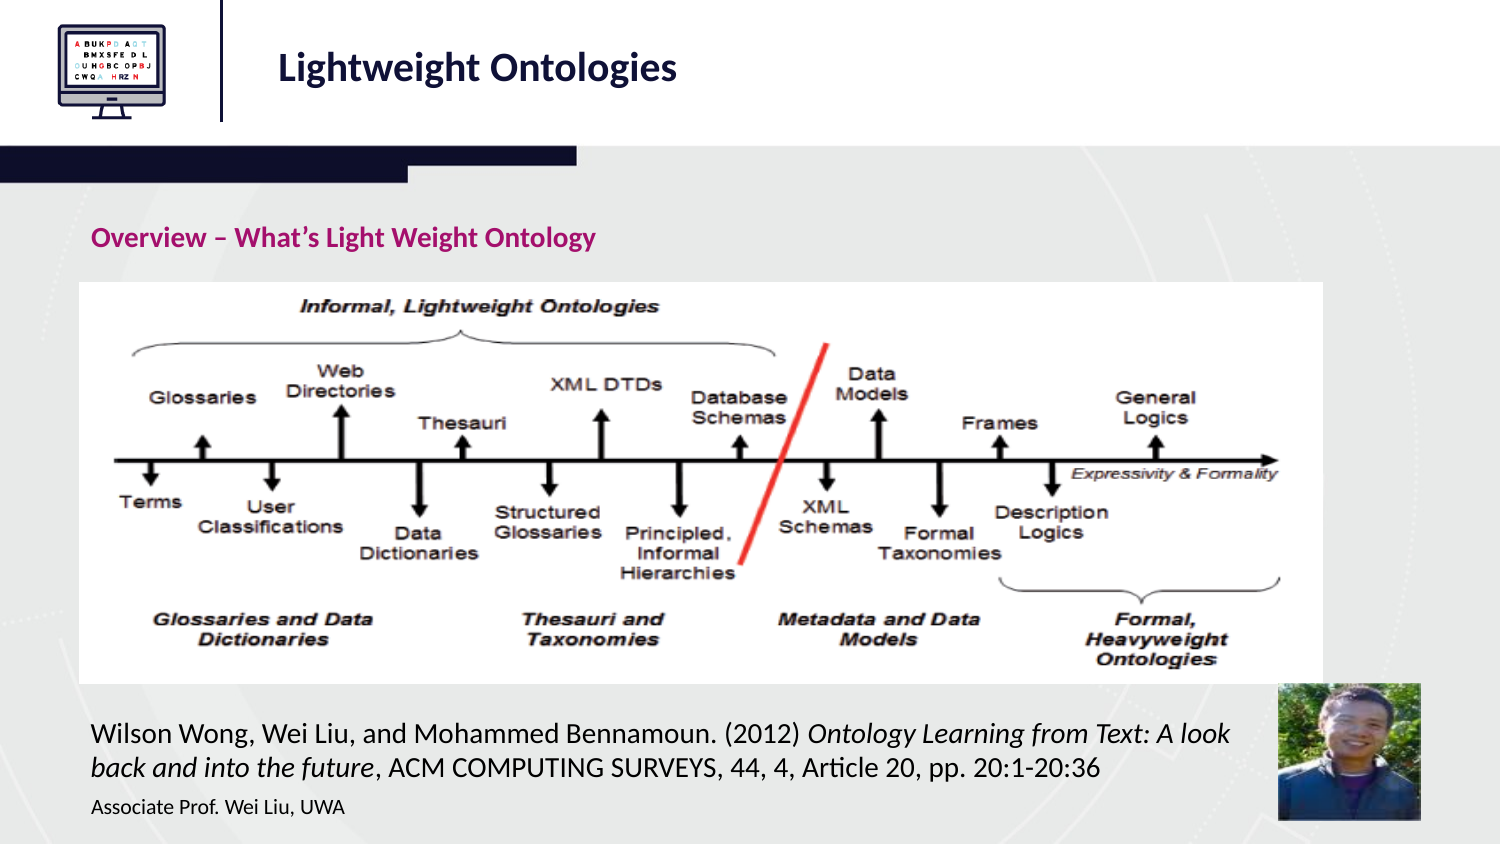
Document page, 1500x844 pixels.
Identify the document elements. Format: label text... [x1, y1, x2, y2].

picture [0, 0, 1500, 844]
text_box Wilson Wong, Wei Liu, and Mohammed Bennamoun. (2012) Ontology Learning from Text: A look back and into the future, ACM COMPUTING SURVEYS, 44, 4, Article 20, pp. 20:1-20:36 [75, 706, 1263, 792]
list Associate Prof. Wei Liu, UWA [76, 792, 1217, 821]
list Lightweight Ontologies [263, 32, 1404, 106]
list Overview – What’s Light Weight Ontology [76, 211, 1217, 284]
